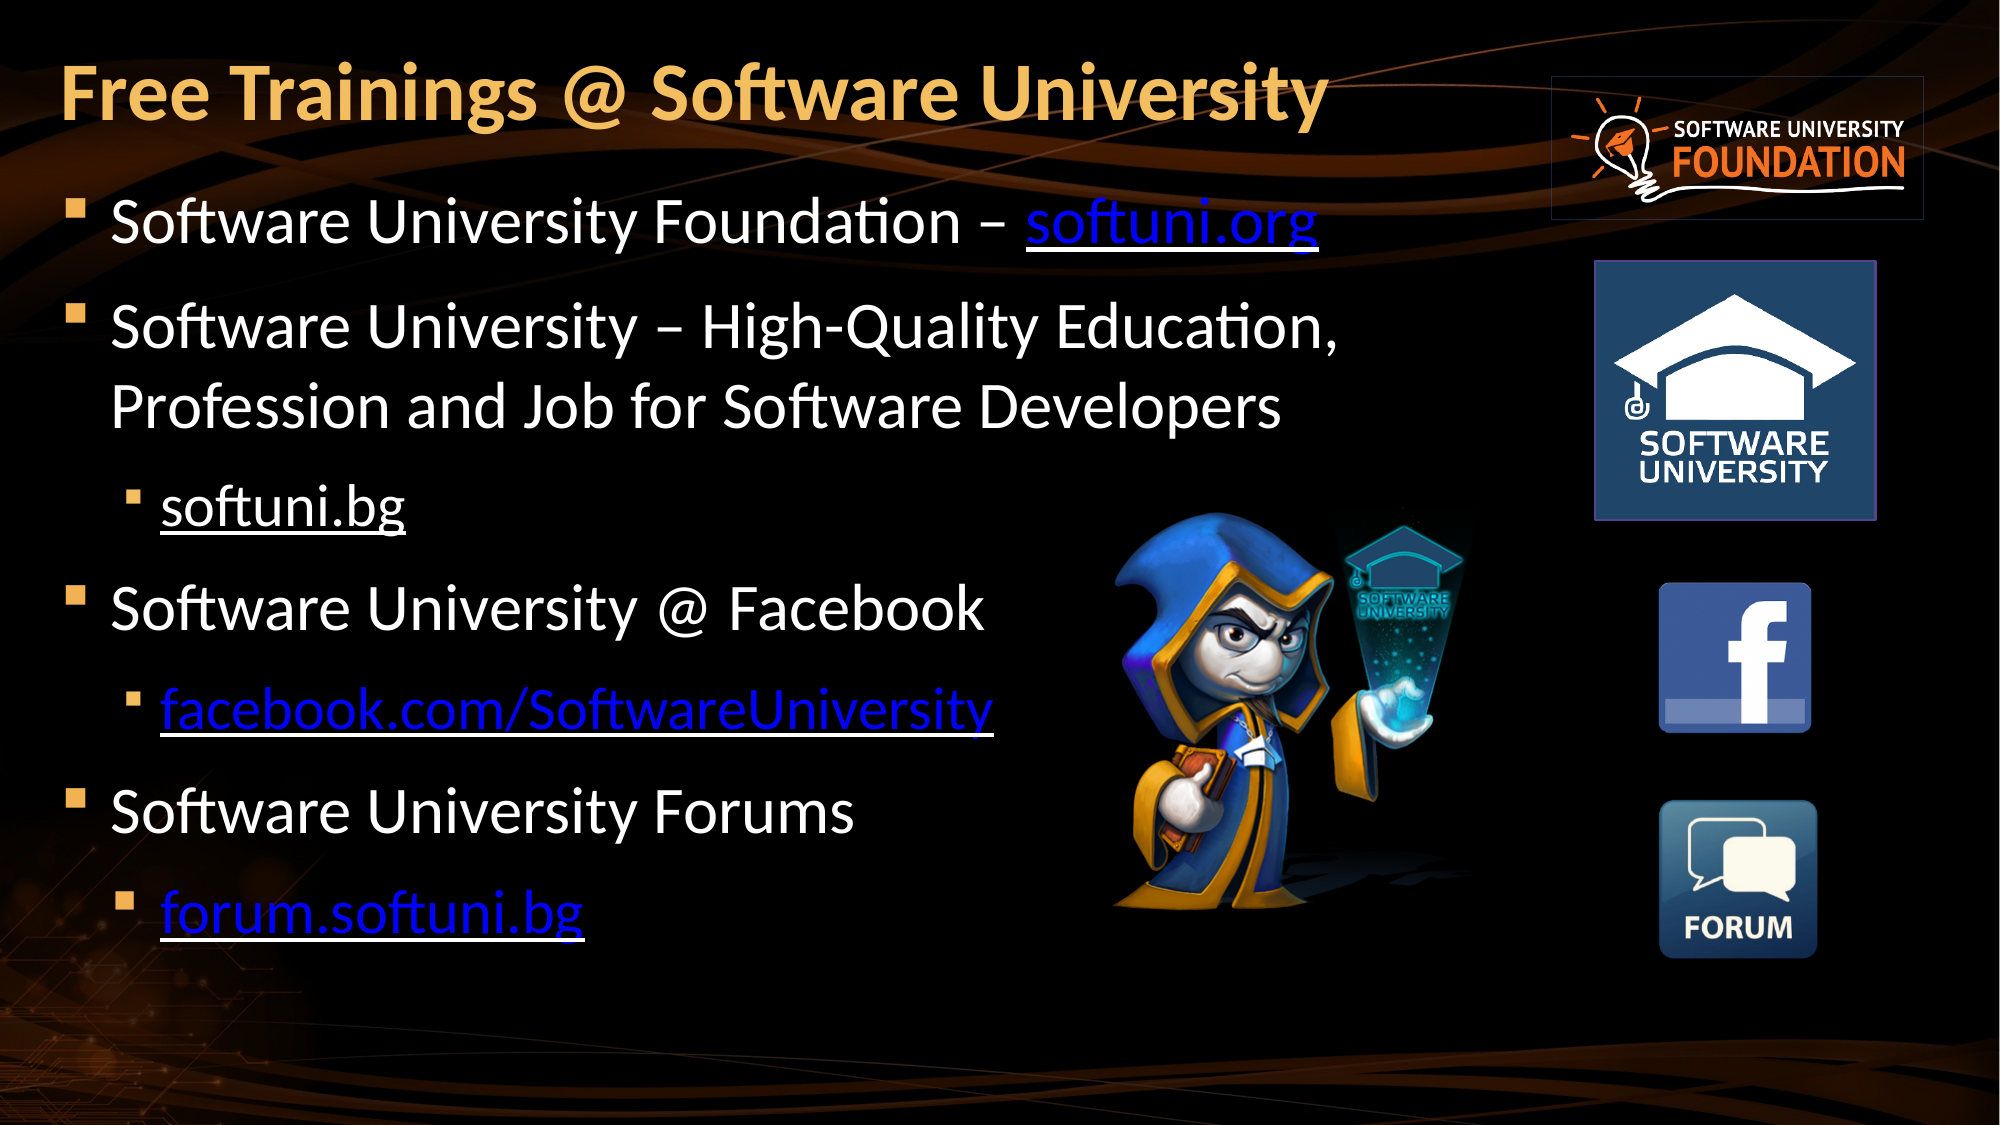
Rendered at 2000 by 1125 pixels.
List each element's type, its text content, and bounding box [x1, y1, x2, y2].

text_box Free Trainings @ Software University [42, 16, 1532, 170]
text_box Software University Foundation – softuni.org Software University – High-Quality Education, Profession and Job for Software Developers softuni.bg Software University @ Facebook facebook.com/SoftwareUniversity Software University Forums forum.softuni.bg [42, 170, 1591, 1096]
picture [0, 0, 2000, 1125]
